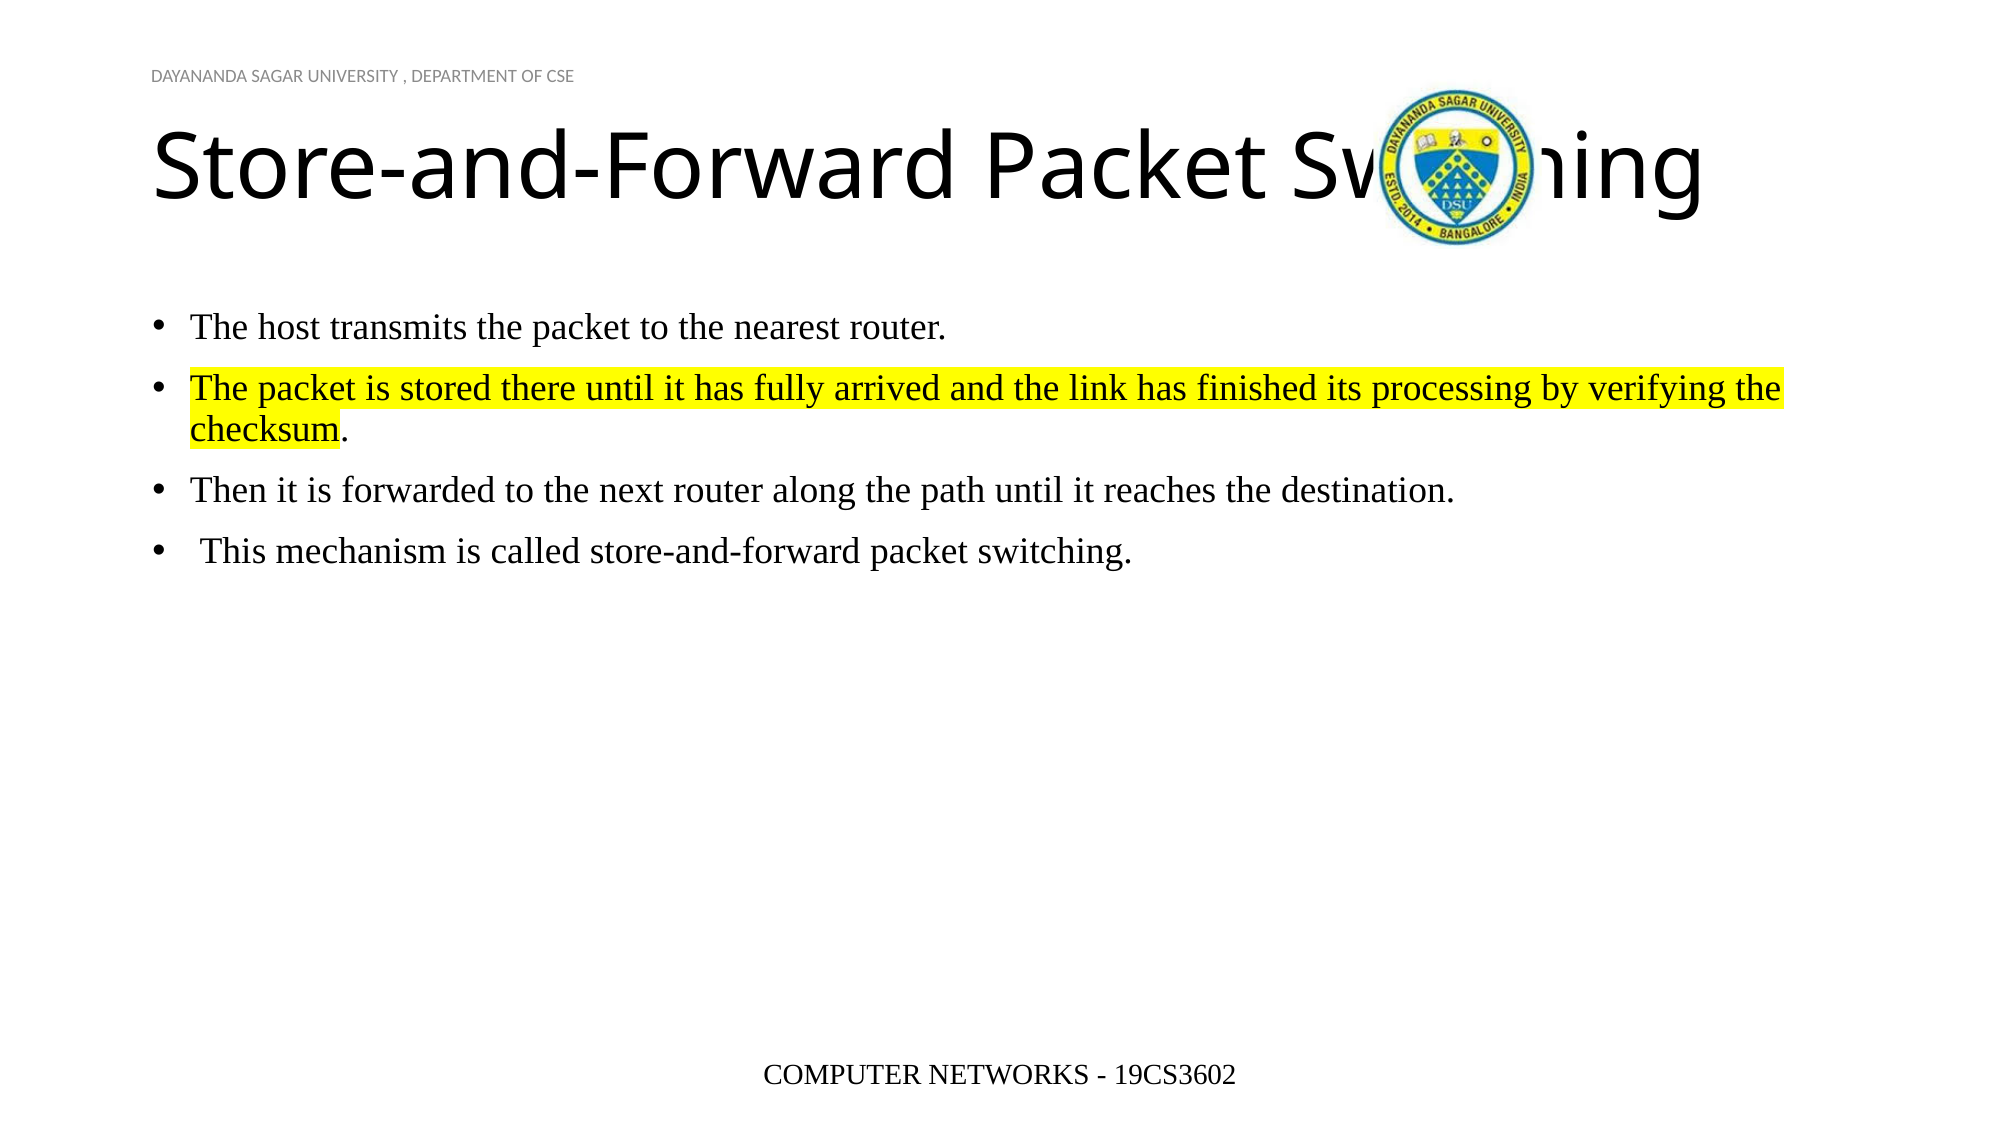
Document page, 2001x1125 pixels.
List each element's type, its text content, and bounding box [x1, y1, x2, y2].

picture [1373, 75, 1542, 249]
title Store-and-Forward Packet Switching [137, 59, 1863, 278]
text_box DAYANANDA SAGAR UNIVERSITY , DEPARTMENT OF CSE [136, 44, 1170, 105]
list The host transmits the packet to the nearest router. The packet is stored there until it has fully arrived and the link has finished its processing by verifying the checksum. Then it is forwarded to the next router along the path until it reaches the destination. This mechanism is called store-and-forward packet switching. [137, 299, 1863, 1014]
footer COMPUTER NETWORKS - 19CS3602 [662, 1042, 1338, 1103]
